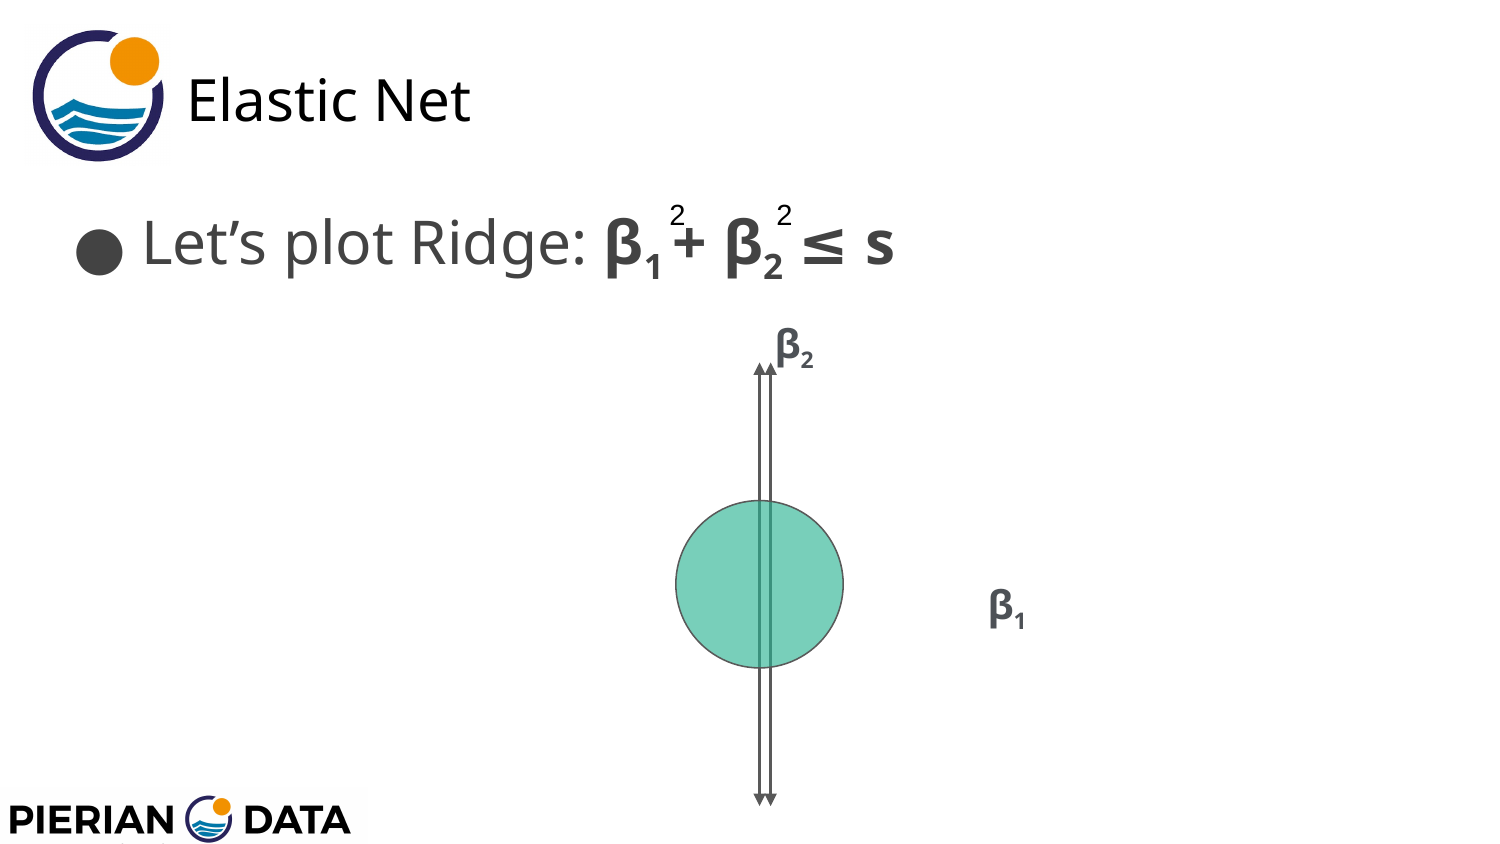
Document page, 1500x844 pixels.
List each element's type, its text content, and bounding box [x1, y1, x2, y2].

title Elastic Net [176, 48, 1449, 143]
list Let’s plot Ridge: β1 + β2 ≤ s [51, 189, 1476, 422]
text_box [675, 500, 755, 668]
picture [24, 24, 172, 167]
list β2 [759, 303, 834, 398]
text_box [776, 502, 844, 667]
picture [0, 787, 368, 844]
list β1 [972, 564, 1047, 659]
text_box 2 [665, 181, 685, 226]
text_box 2 [772, 181, 792, 226]
